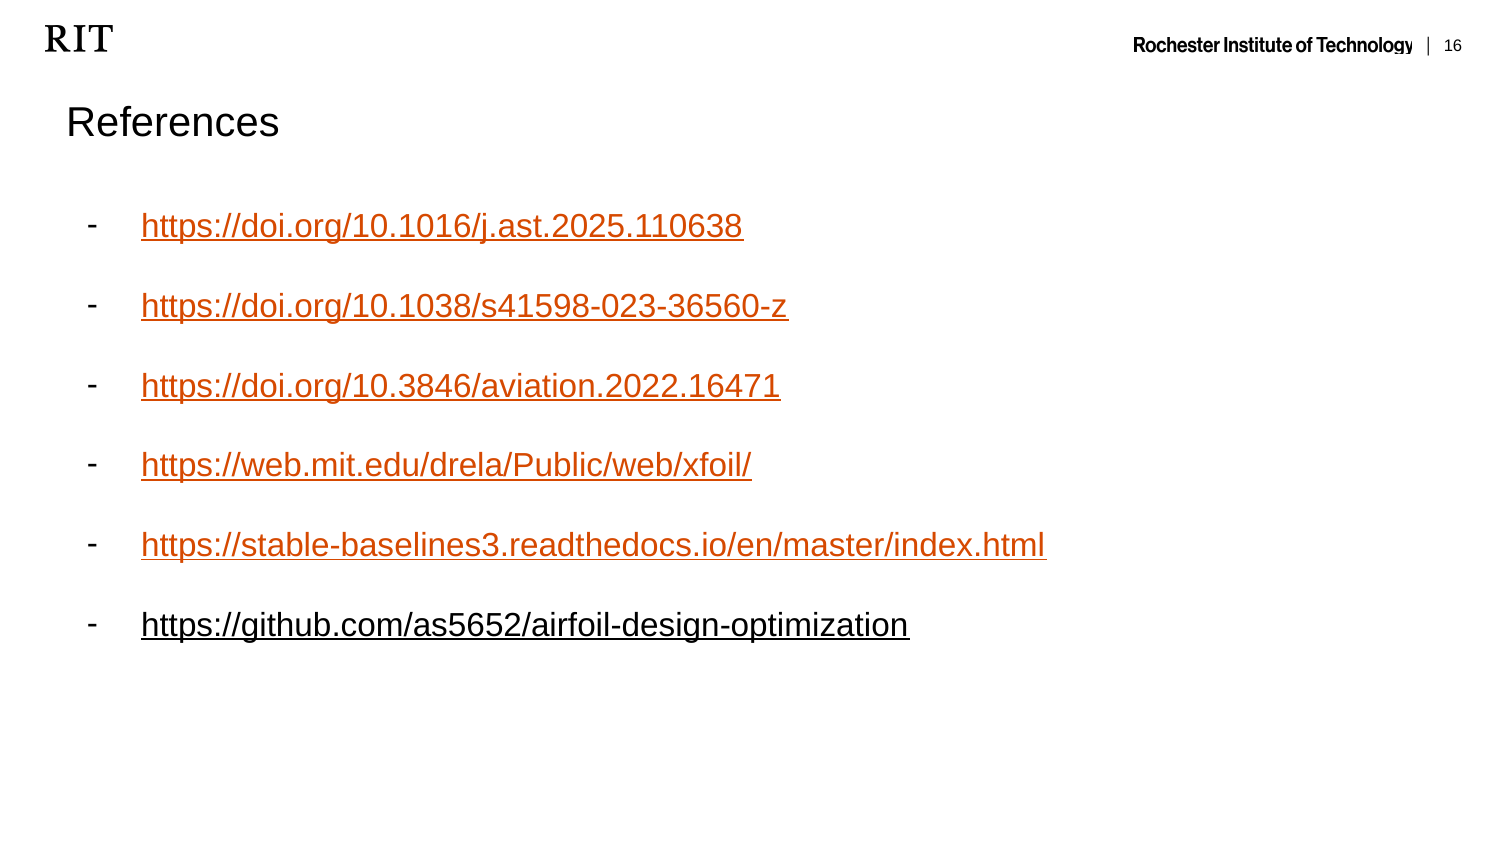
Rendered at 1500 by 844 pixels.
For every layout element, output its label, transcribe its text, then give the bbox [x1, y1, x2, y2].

picture [1134, 37, 1412, 54]
title References [51, 72, 1449, 167]
text_box https://doi.org/10.1016/j.ast.2025.110638 https://doi.org/10.1038/s41598-023-36560-z https://doi.org/10.3846/aviation.2022.16471 https://web.mit.edu/drela/Public/web/xfoil/ https://stable-baselines3.readthedocs.io/en/master/index.html https://github.com/as5652/airfoil-design-optimization [51, 189, 1449, 761]
picture [44, 24, 113, 52]
